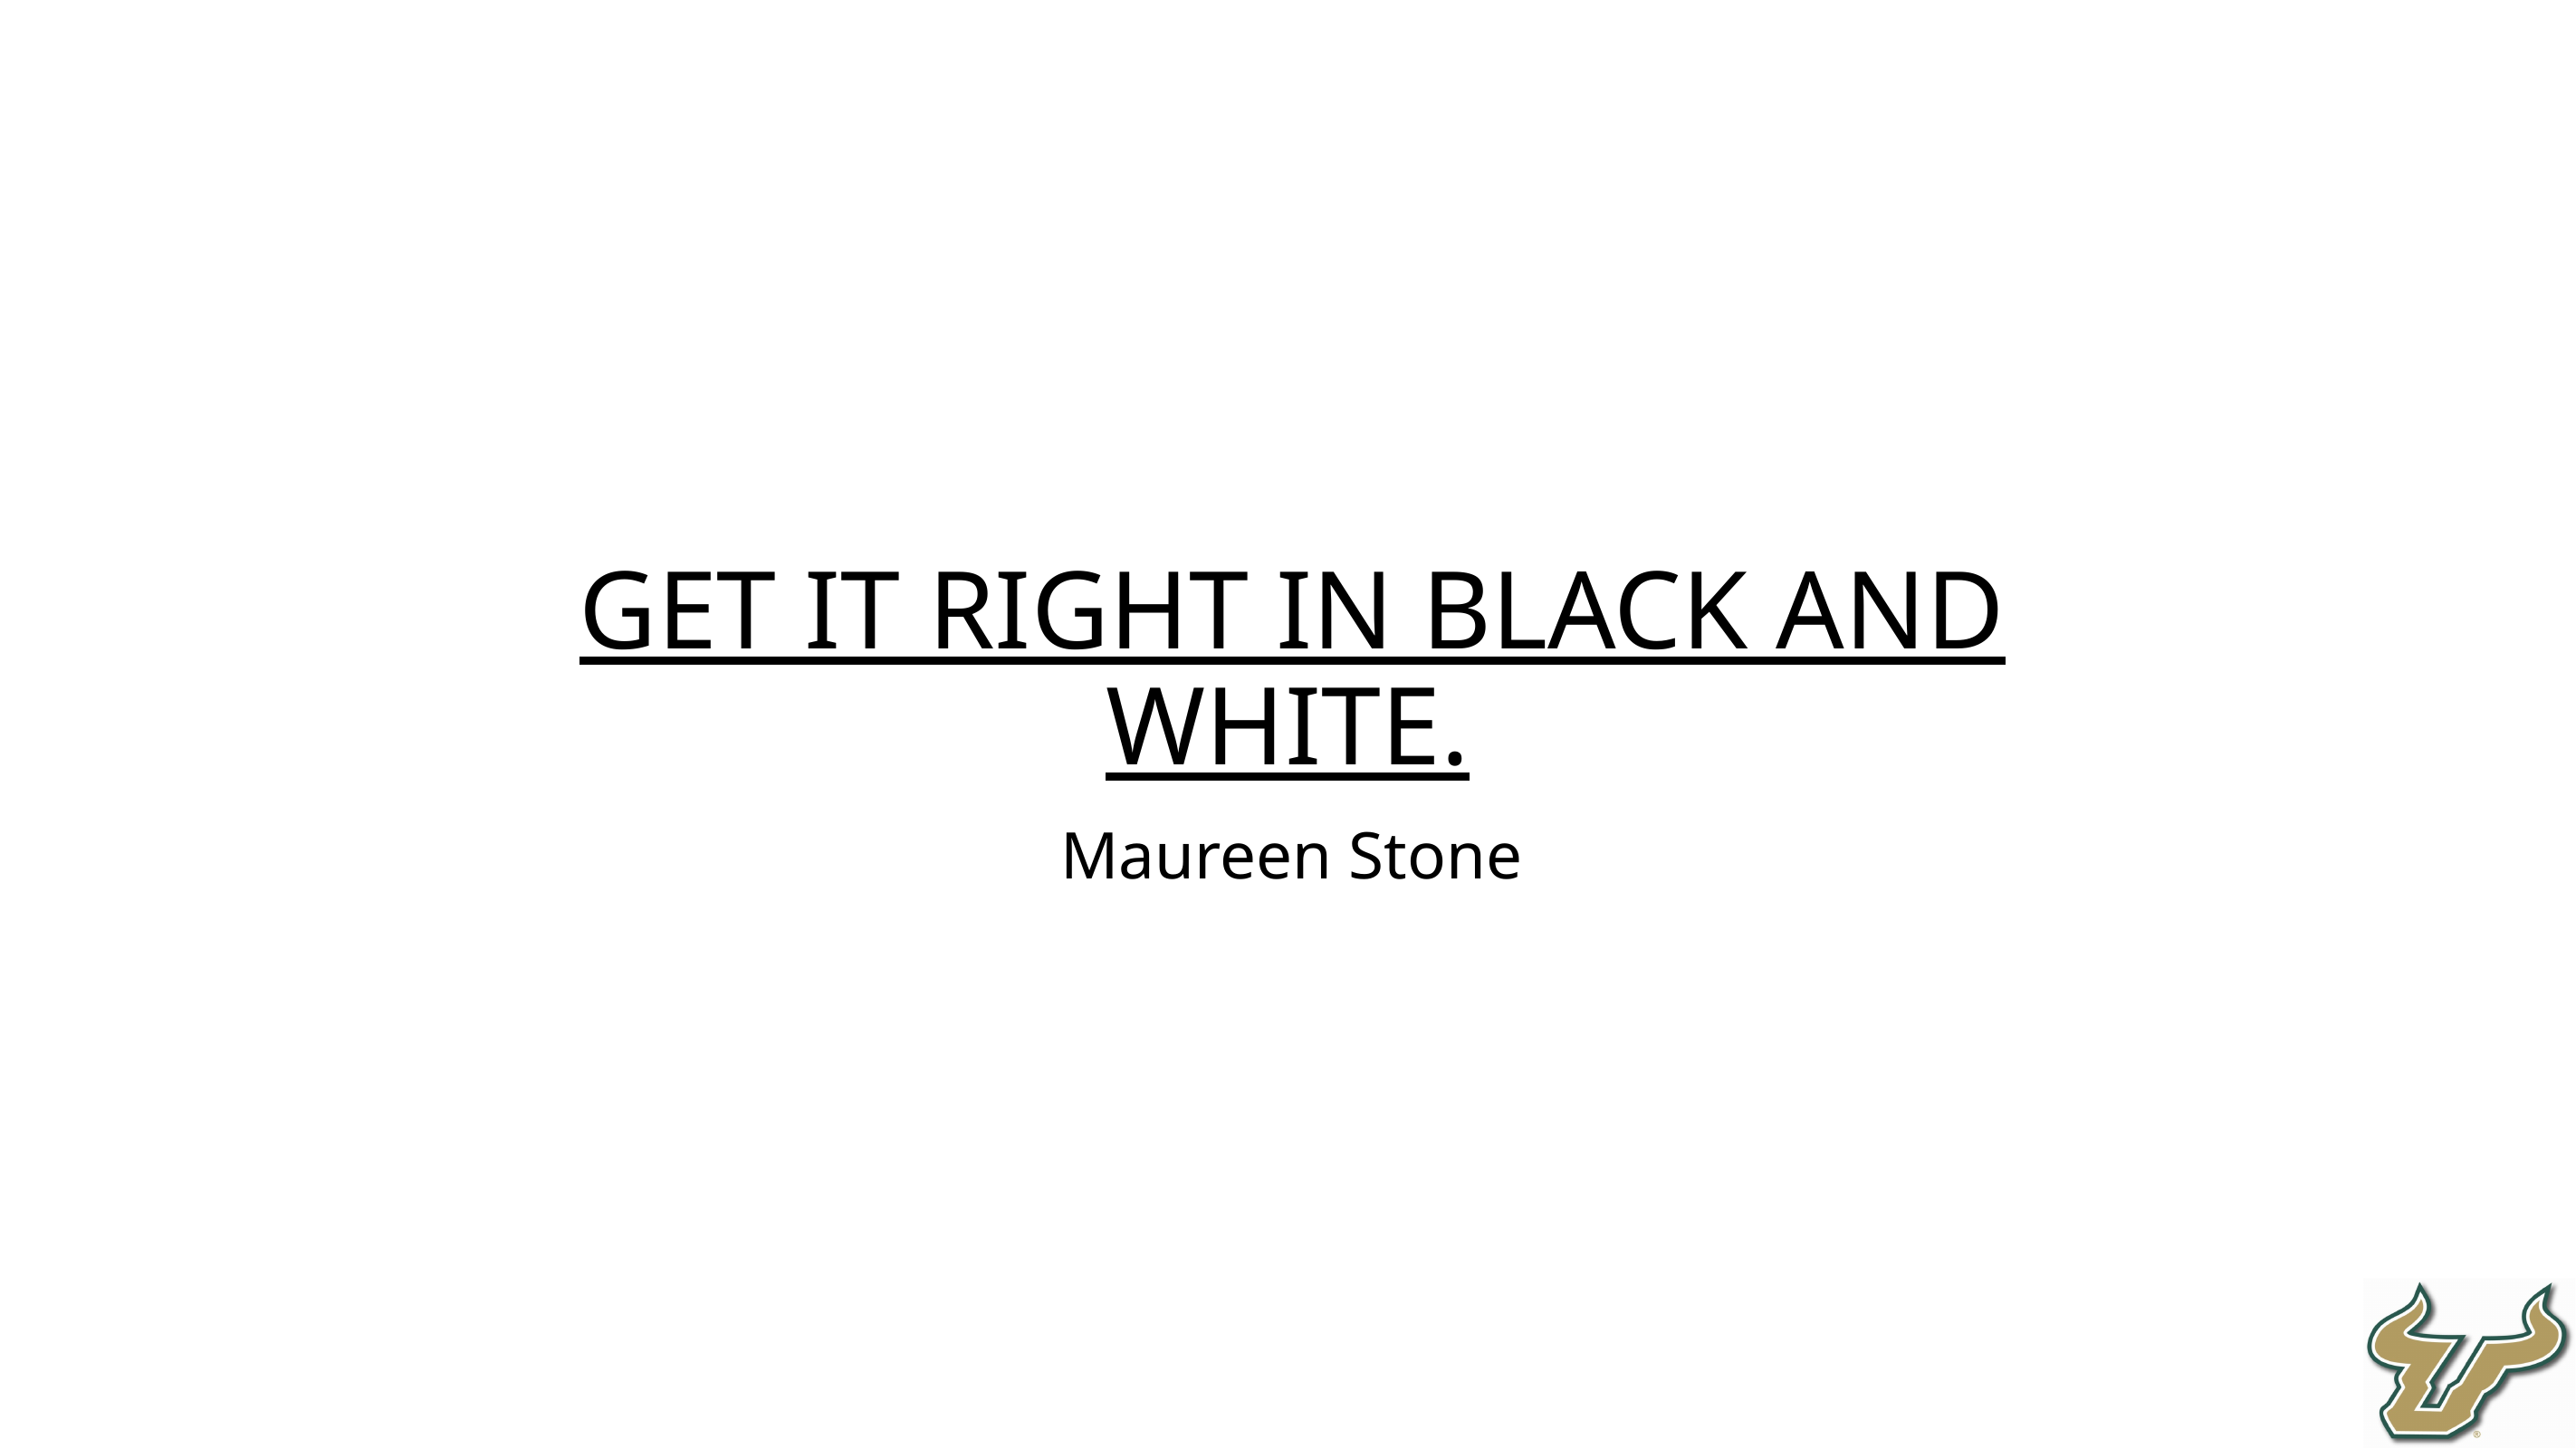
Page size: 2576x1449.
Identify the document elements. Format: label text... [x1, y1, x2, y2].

list Get it right in black and white. Maureen Stone [473, 175, 2103, 1274]
picture [2363, 1278, 2576, 1448]
